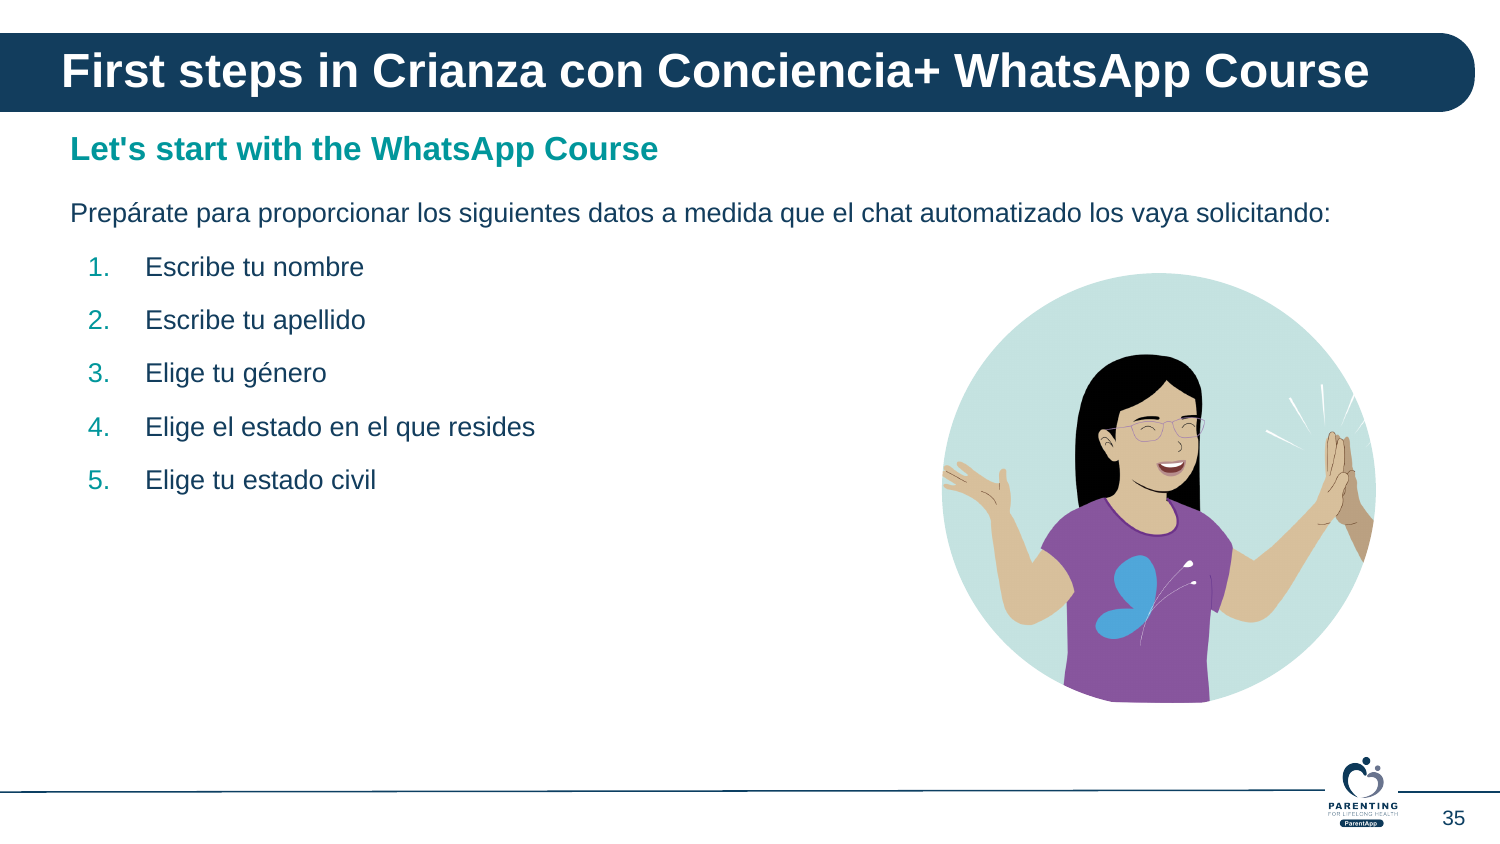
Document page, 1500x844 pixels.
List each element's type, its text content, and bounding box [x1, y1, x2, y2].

text_box First steps in Crianza con Conciencia+ WhatsApp Course [46, 32, 1500, 105]
picture [1328, 756, 1398, 828]
picture [941, 272, 1377, 708]
text_box [0, 33, 1461, 112]
text_box Let's start with the WhatsApp Course Prepárate para proporcionar los siguientes datos a medida que el chat automatizado los vaya solicitando: Escribe tu nombre Escribe tu apellido Elige tu género Elige el estado en el que resides Elige tu estado civil [55, 120, 1450, 503]
